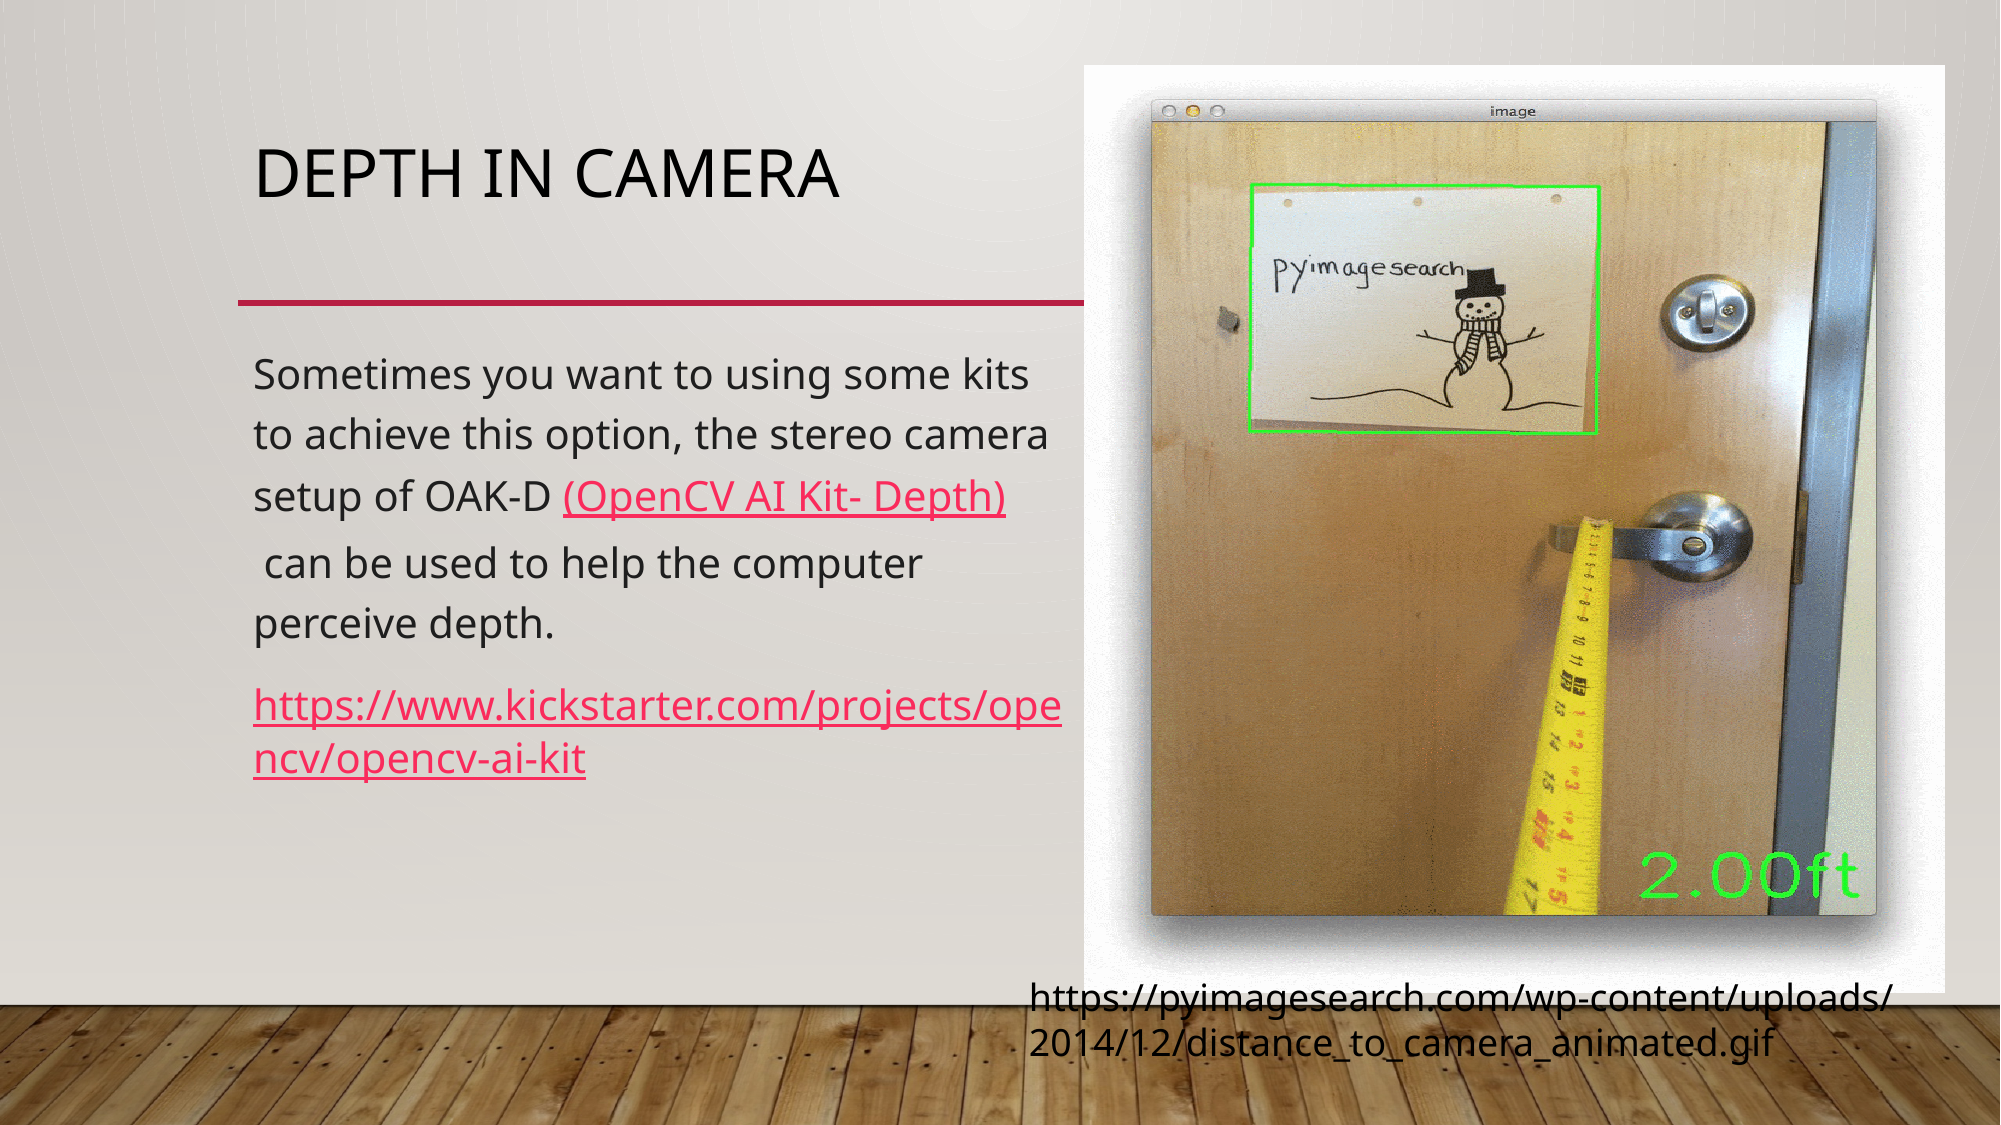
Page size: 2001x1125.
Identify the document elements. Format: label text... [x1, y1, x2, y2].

picture [1084, 65, 1946, 994]
picture [0, 1005, 2000, 1125]
text_box https://pyimagesearch.com/wp-content/uploads/2014/12/distance_to_camera_animated.gif [1014, 966, 2000, 1072]
list Sometimes you want to using some kits to achieve this option, the stereo camera setup of OAK-D (OpenCV AI Kit- Depth) can be used to help the computer perceive depth. https://www.kickstarter.com/projects/opencv/opencv-ai-kit [238, 330, 1084, 897]
title Depth in camera [238, 131, 1084, 305]
